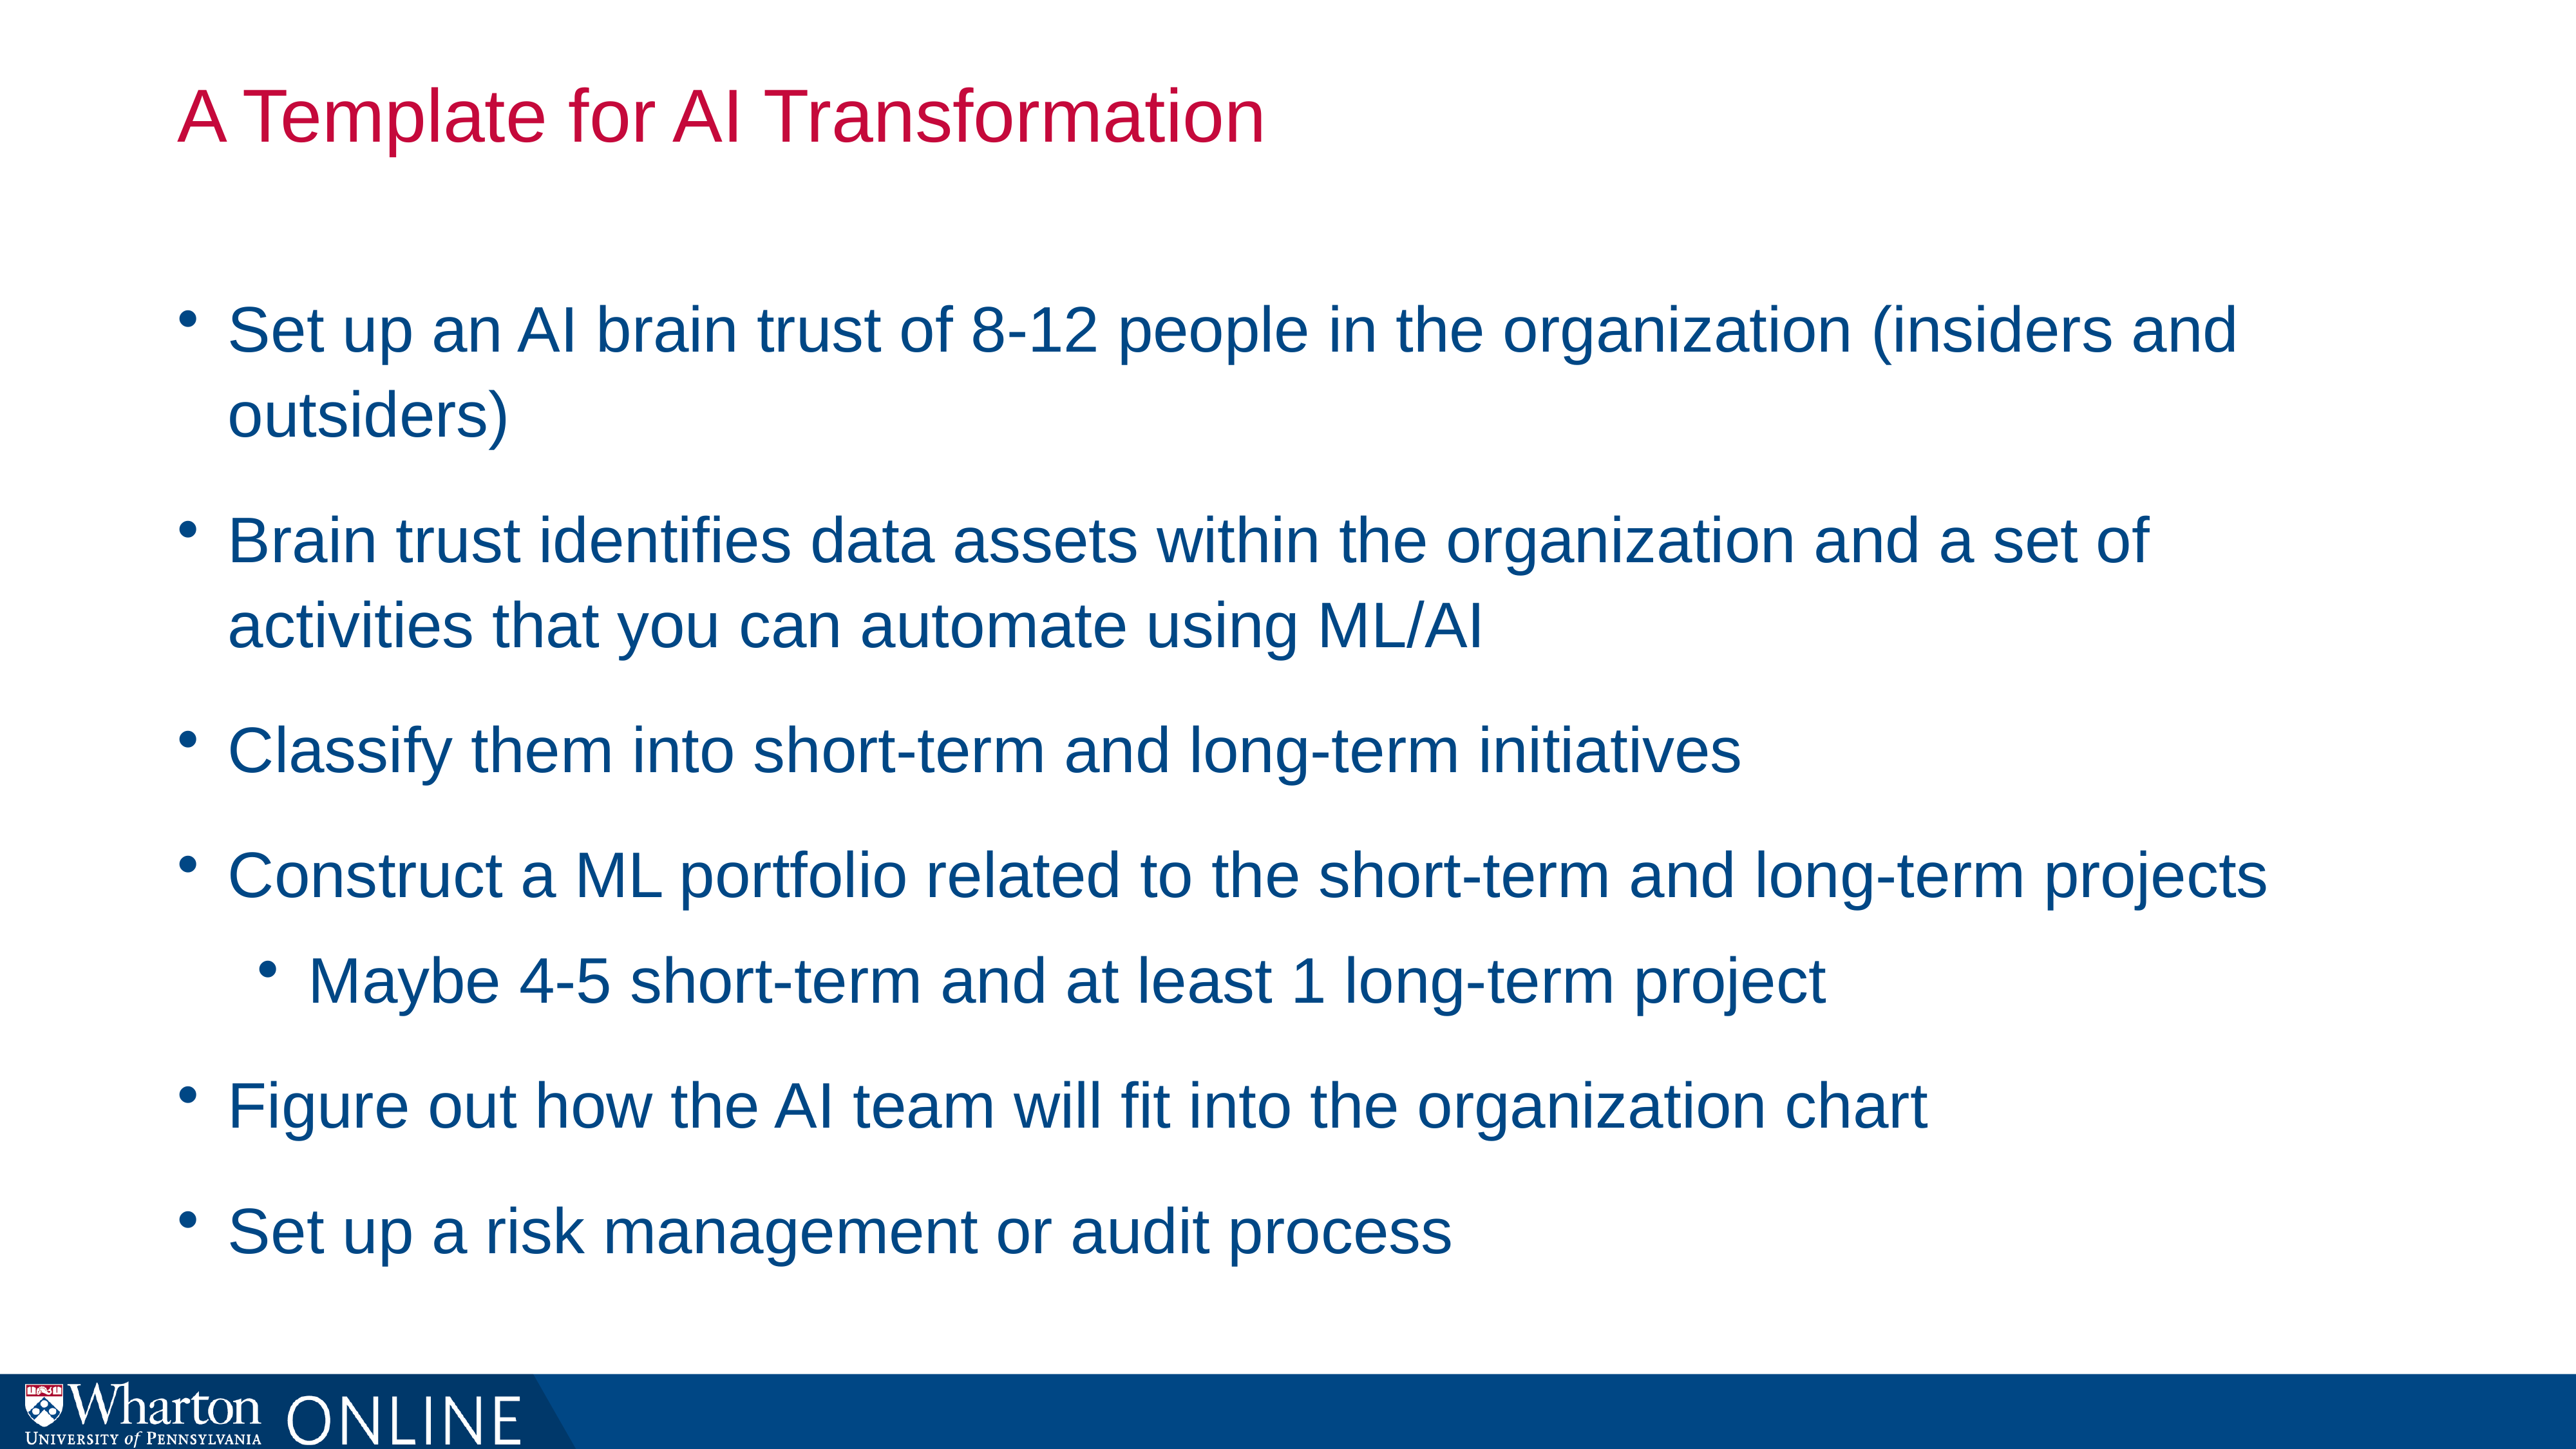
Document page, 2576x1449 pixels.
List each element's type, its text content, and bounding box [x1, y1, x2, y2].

title A Template for AI Transformation [176, 77, 2400, 179]
list Set up an AI brain trust of 8-12 people in the organization (insiders and outsiders) Brain trust identifies data assets within the organization and a set of activities that you can automate using ML/AI Classify them into short-term and long-term initiatives Construct a ML portfolio related to the short-term and long-term projects Maybe 4-5 short-term and at least 1 long-term project Figure out how the AI team will fit into the organization chart Set up a risk management or audit process [176, 279, 2400, 1358]
picture [25, 1381, 520, 1448]
